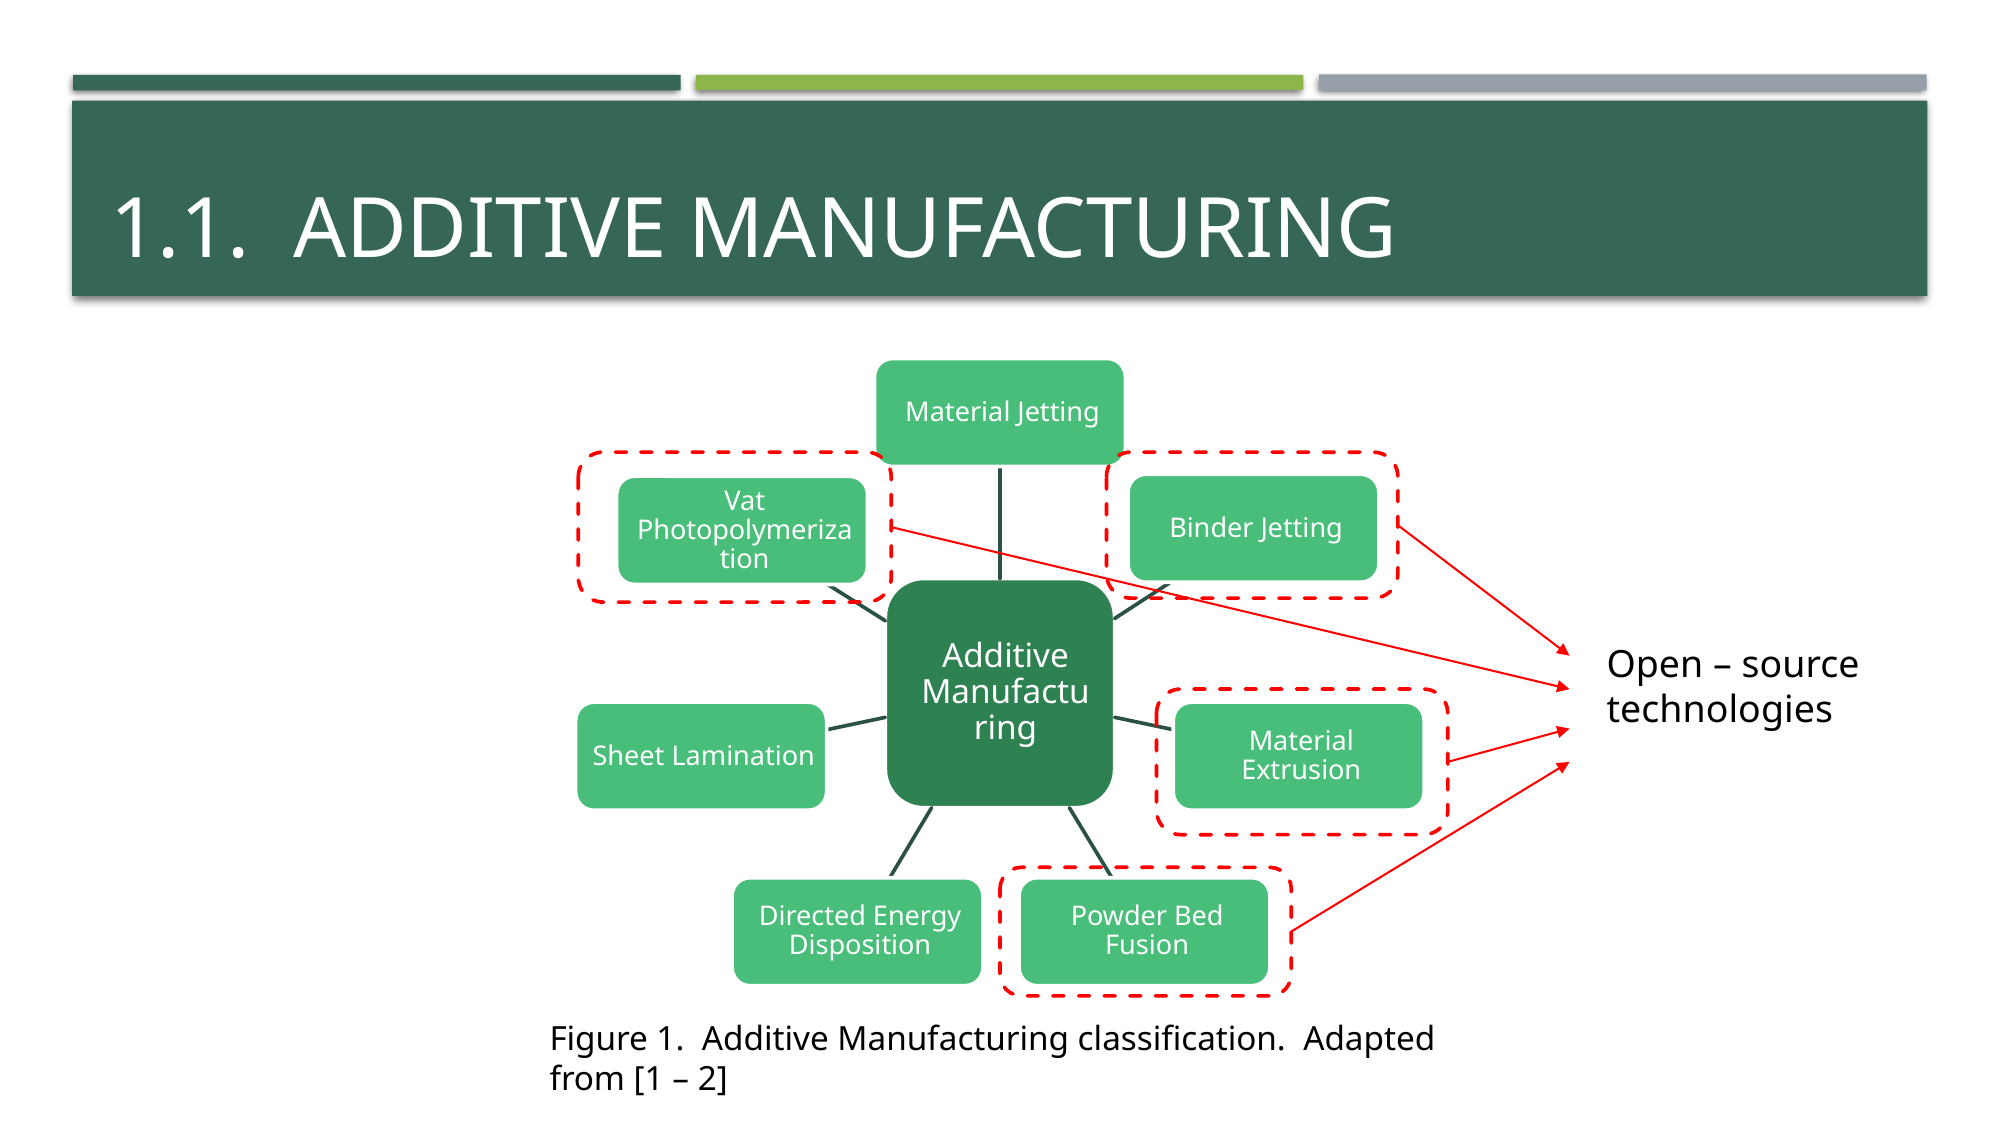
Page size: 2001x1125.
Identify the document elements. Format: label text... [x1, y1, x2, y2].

text_box Open – source technologies [1598, 632, 1883, 738]
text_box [1397, 524, 1570, 657]
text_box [890, 526, 1571, 690]
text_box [1290, 761, 1570, 933]
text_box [407, 294, 1593, 1061]
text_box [1447, 728, 1571, 760]
text_box Figure 1. Additive Manufacturing classification. Adapted from [1 – 2] [534, 1069, 1531, 1105]
title 1.1. Additive manufacturing [95, 115, 1905, 282]
